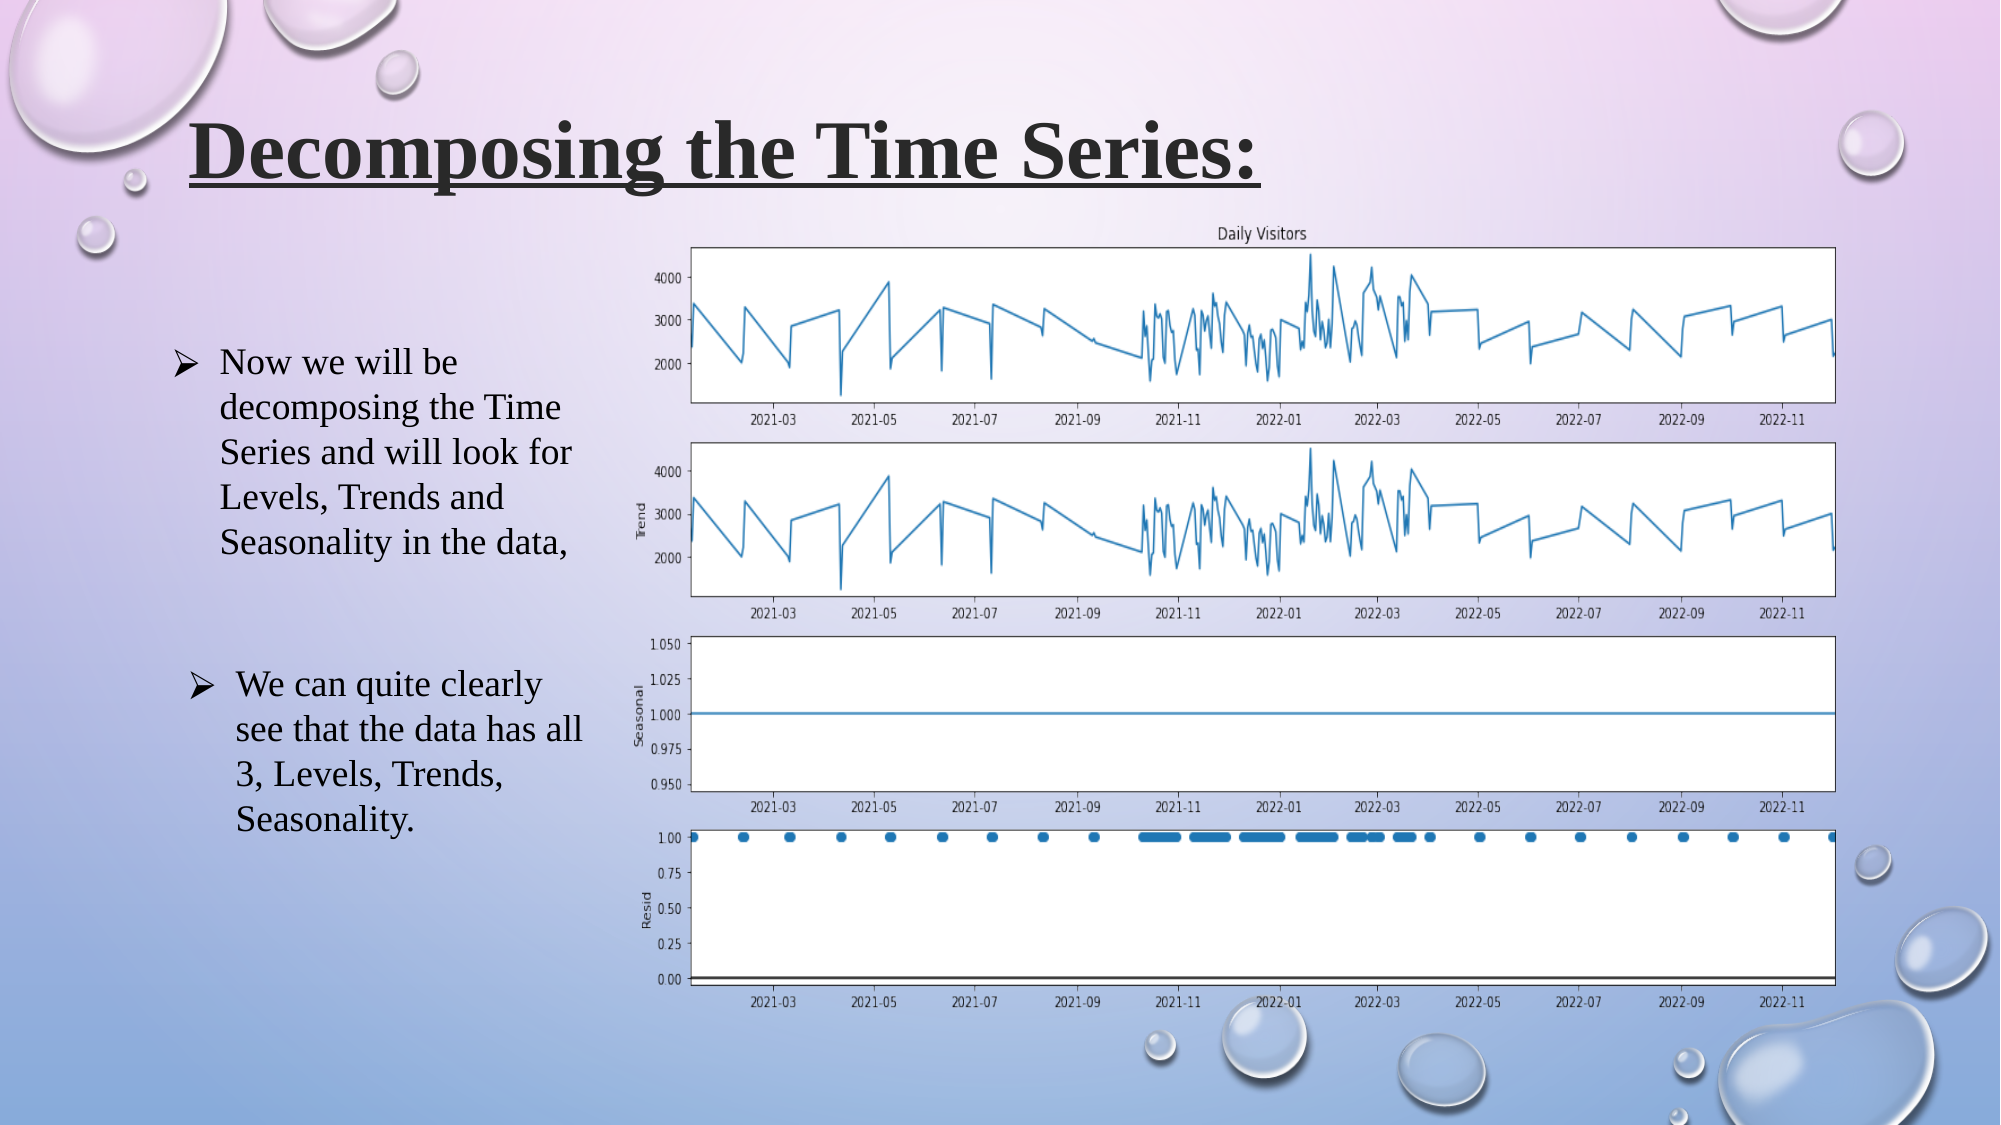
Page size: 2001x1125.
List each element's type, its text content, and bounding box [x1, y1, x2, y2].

picture [0, 0, 2000, 1125]
text_box Now we will be decomposing the Time Series and will look for Levels, Trends and Seasonality in the data, [157, 329, 620, 615]
text_box We can quite clearly see that the data has all 3, Levels, Trends, Seasonality. [173, 651, 611, 847]
text_box Decomposing the Time Series: [173, 88, 1827, 304]
